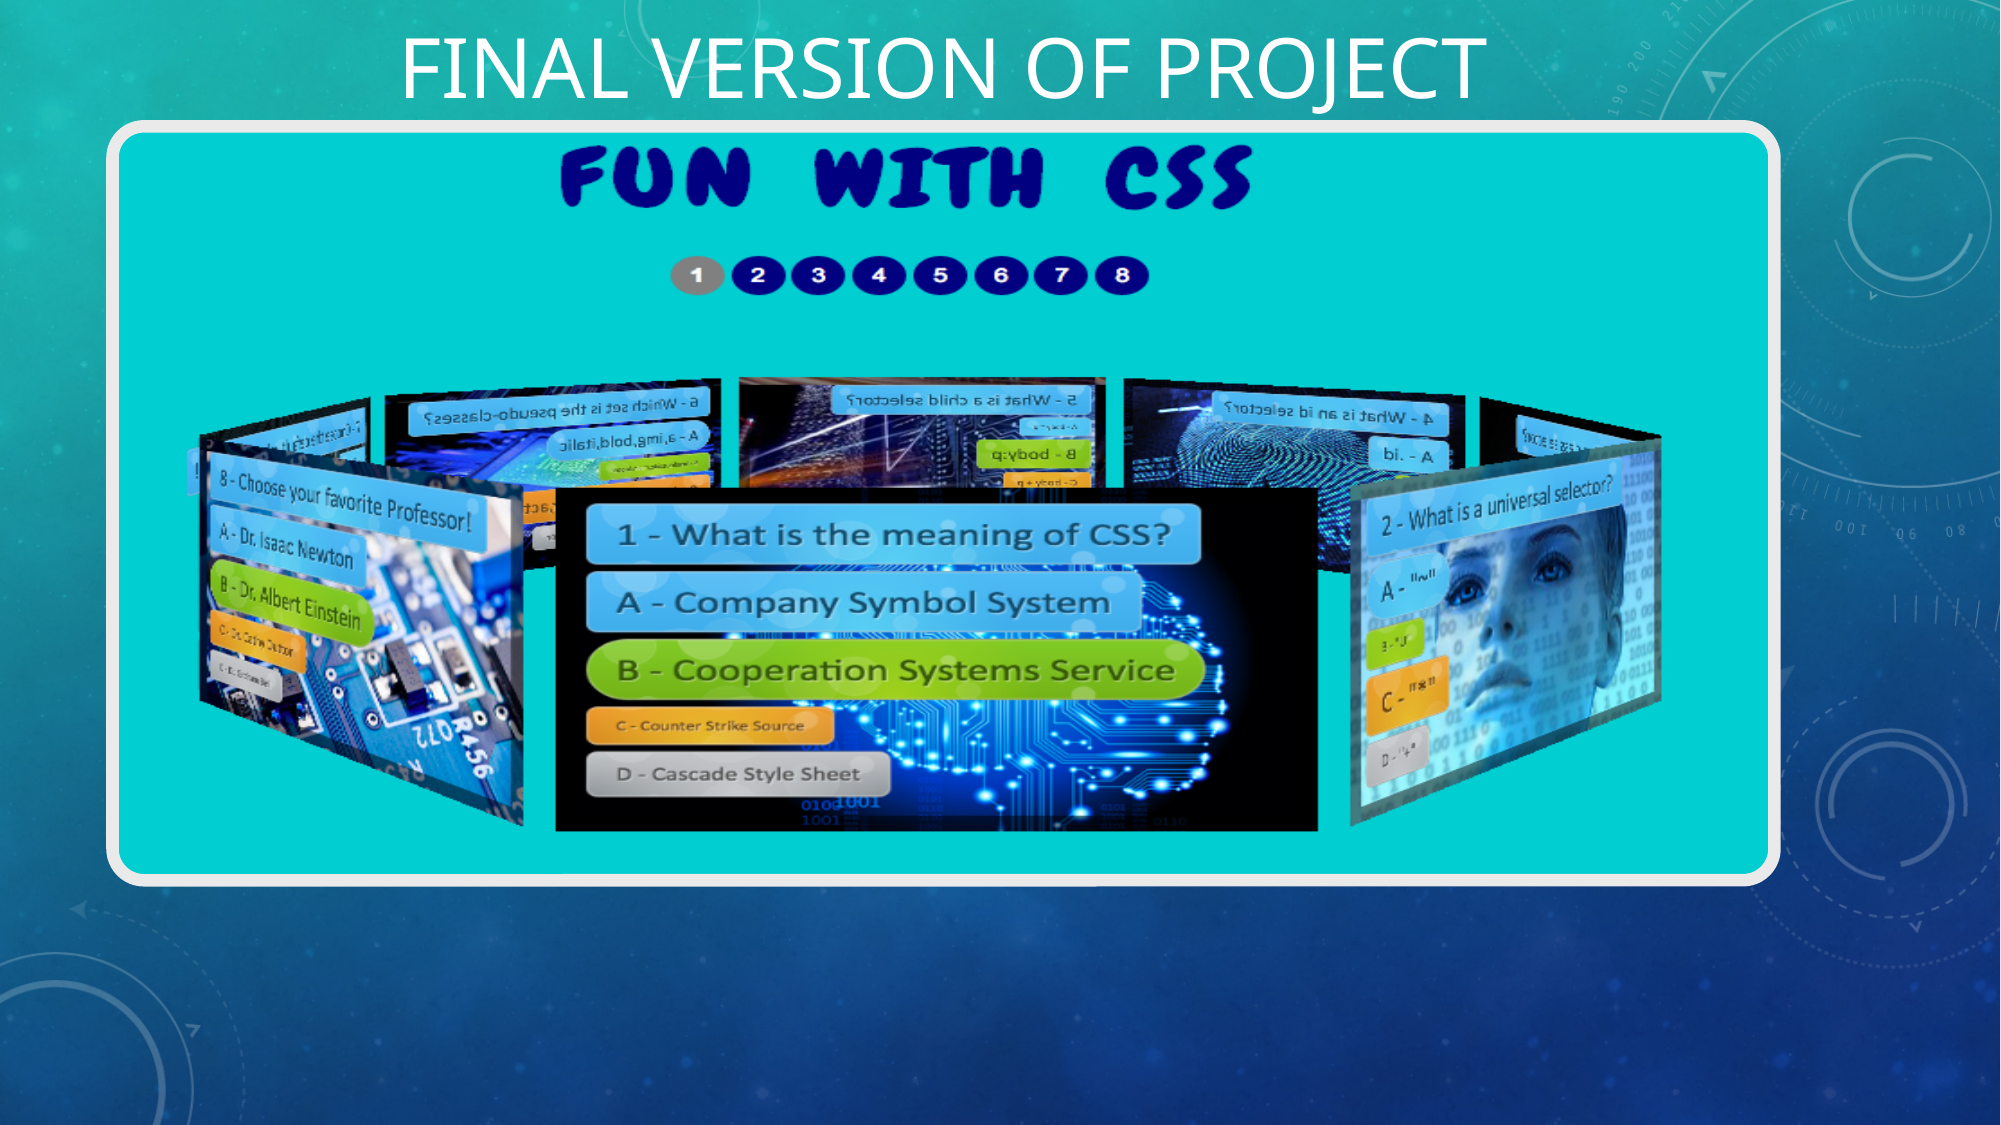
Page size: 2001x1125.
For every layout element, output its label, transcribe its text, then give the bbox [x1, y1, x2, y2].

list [112, 126, 1775, 881]
title Final version of project [112, 0, 1775, 126]
picture [0, 0, 2001, 1125]
